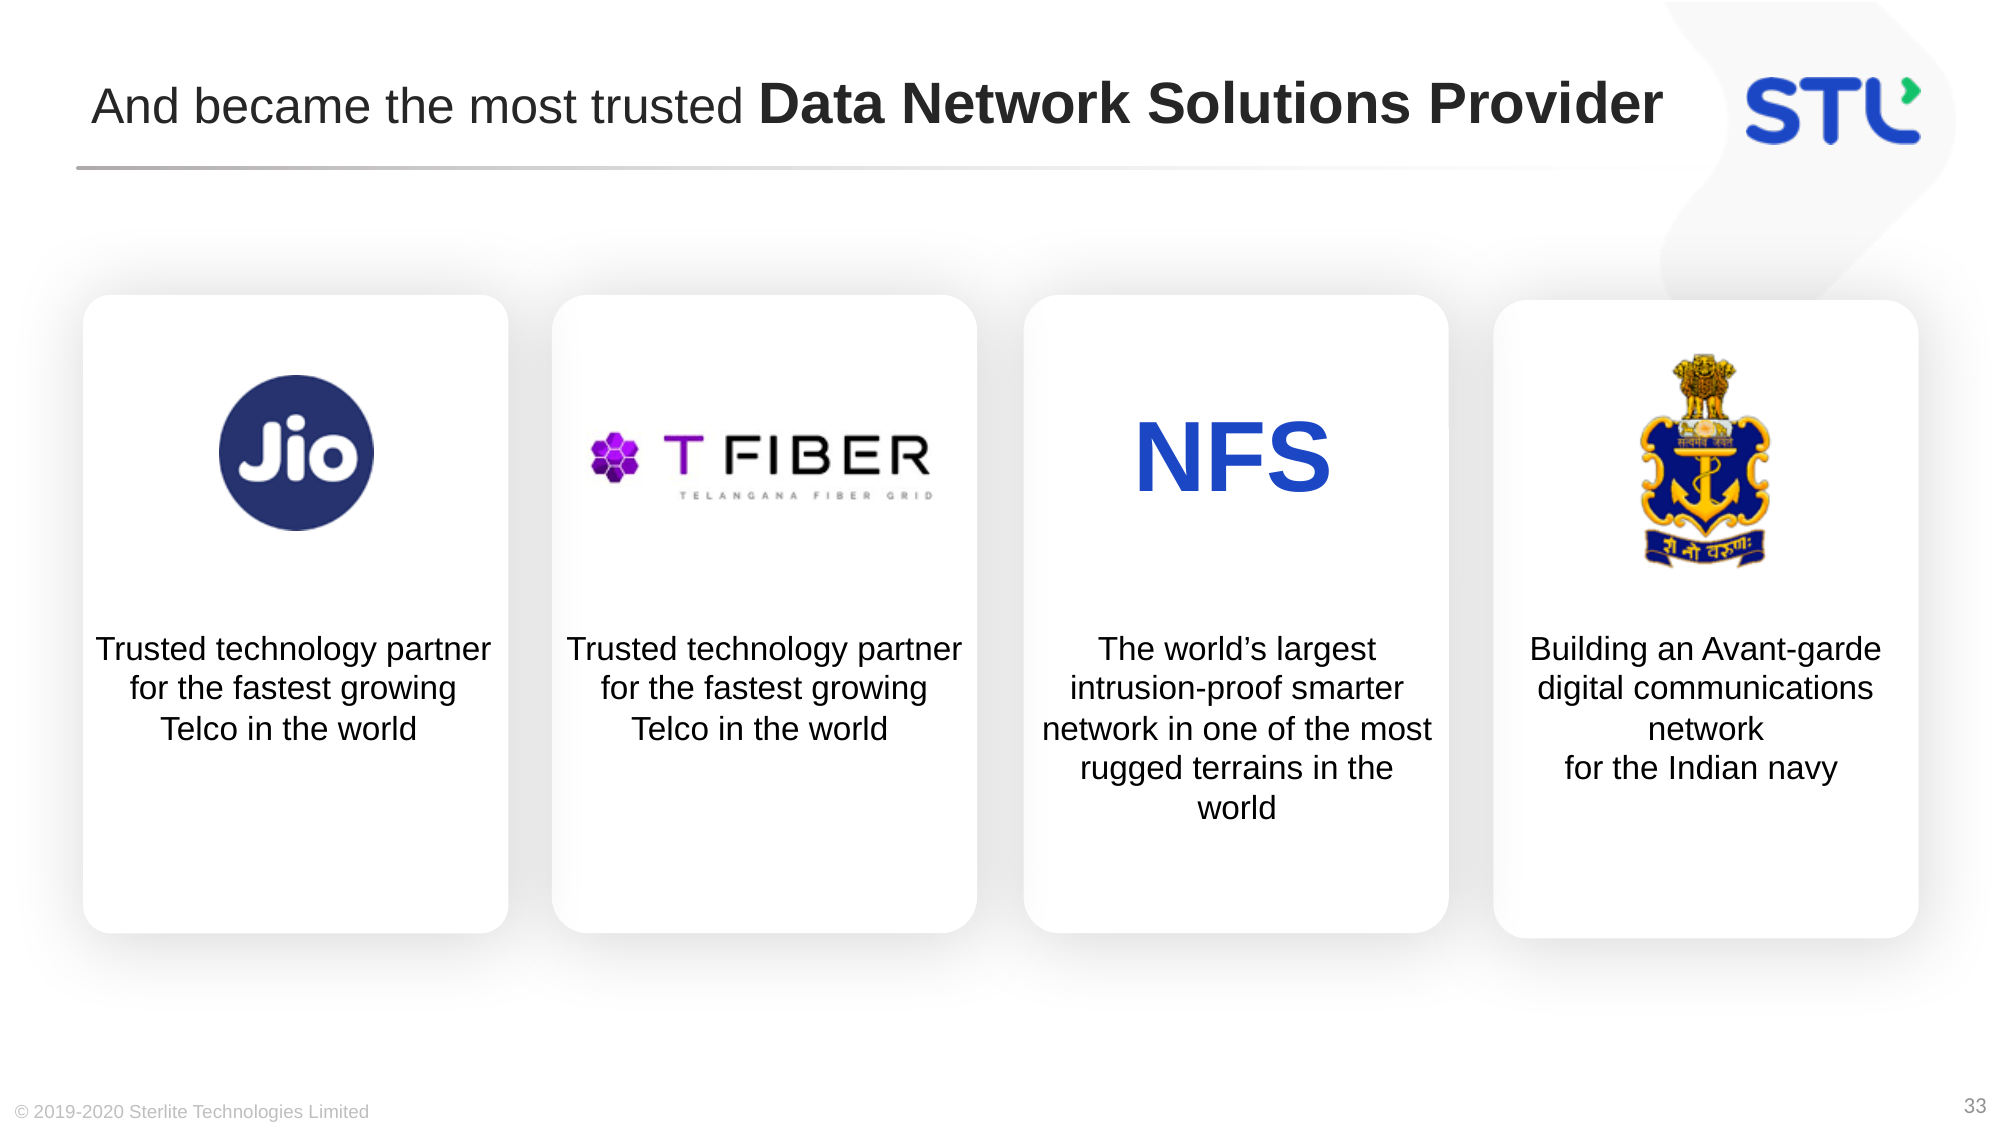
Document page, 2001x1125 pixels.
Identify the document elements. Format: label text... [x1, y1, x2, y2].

picture [1842, 77, 1921, 145]
slide_number 33 [1955, 1083, 1997, 1122]
text_box Building an Avant-garde digital communications network for the Indian navy [1515, 619, 1897, 794]
picture [586, 419, 939, 517]
footer © 2019-2020 Sterlite Technologies Limited [0, 1083, 455, 1125]
text_box Trusted technology partner for the fastest growing Telco in the world [87, 619, 500, 754]
text_box [1493, 299, 1919, 939]
picture [1631, 351, 1781, 574]
text_box [1023, 294, 1449, 934]
text_box [551, 294, 978, 934]
text_box NFS [1113, 384, 1354, 520]
picture [218, 375, 375, 531]
text_box [83, 294, 509, 934]
text_box Trusted technology partner for the fastest growing Telco in the world [556, 619, 973, 754]
text_box The world’s largest intrusion-proof smarter network in one of the most rugged terrains in the world [1033, 619, 1441, 834]
title And became the most trusted Data Network Solutions Provider [76, 35, 1842, 167]
